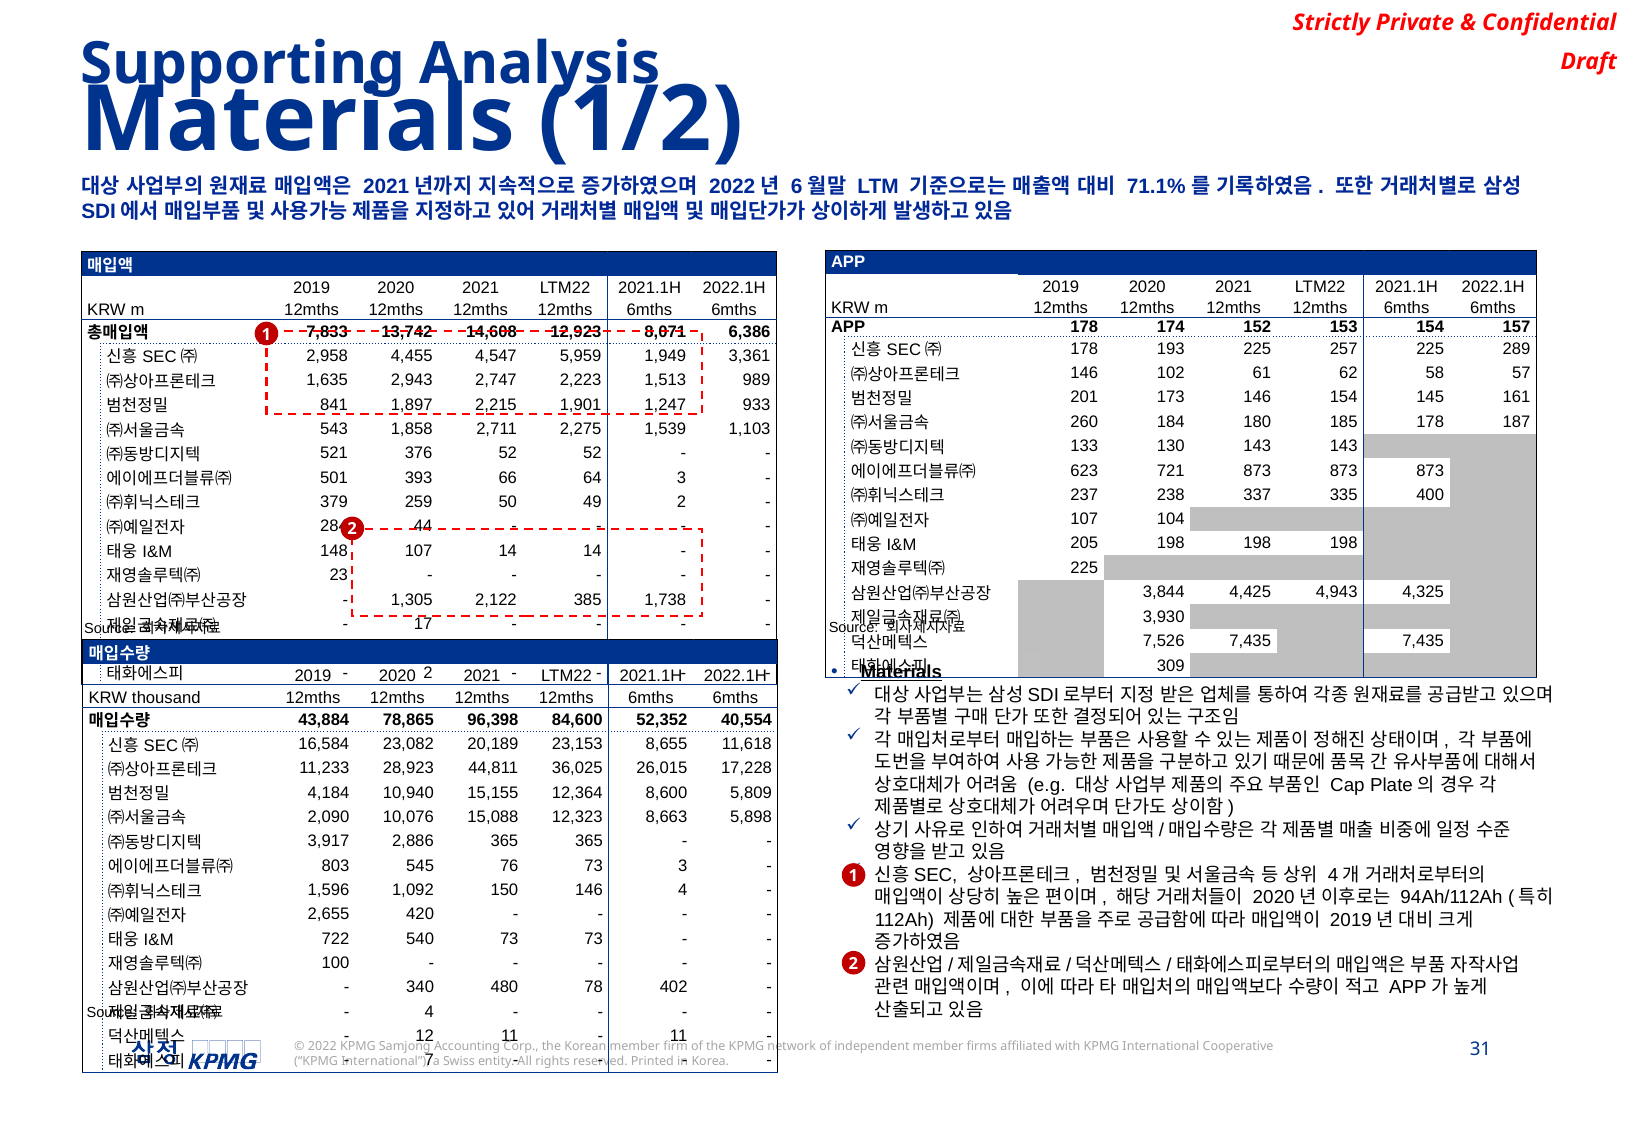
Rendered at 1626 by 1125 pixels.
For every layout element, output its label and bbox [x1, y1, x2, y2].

table_header [83, 640, 608, 664]
table_cell [826, 638, 1363, 677]
table_header [609, 640, 693, 663]
text_box [65, 37, 1527, 244]
text_box [81, 999, 785, 1023]
text_box [825, 639, 1560, 1003]
table_header [82, 252, 607, 275]
table_cell [609, 1023, 777, 1072]
table_cell [83, 1023, 608, 1072]
table_cell [82, 276, 607, 319]
text_box [823, 614, 1527, 638]
table_cell [609, 664, 777, 707]
table_cell [1364, 275, 1536, 317]
table_cell [608, 276, 776, 319]
table_cell [83, 664, 608, 707]
table_cell [609, 708, 777, 999]
table_cell [608, 320, 776, 616]
table_cell [826, 274, 1363, 317]
table_header [692, 252, 776, 275]
table_cell [82, 320, 607, 616]
table_header [1450, 251, 1536, 274]
table_cell [1364, 318, 1536, 677]
table_cell [826, 318, 1363, 614]
table_header [826, 251, 1363, 274]
text_box [254, 321, 703, 415]
table_header [694, 640, 777, 663]
table_header [1364, 251, 1449, 274]
table_cell [83, 708, 608, 999]
table_header [608, 252, 691, 275]
text_box [78, 516, 782, 640]
